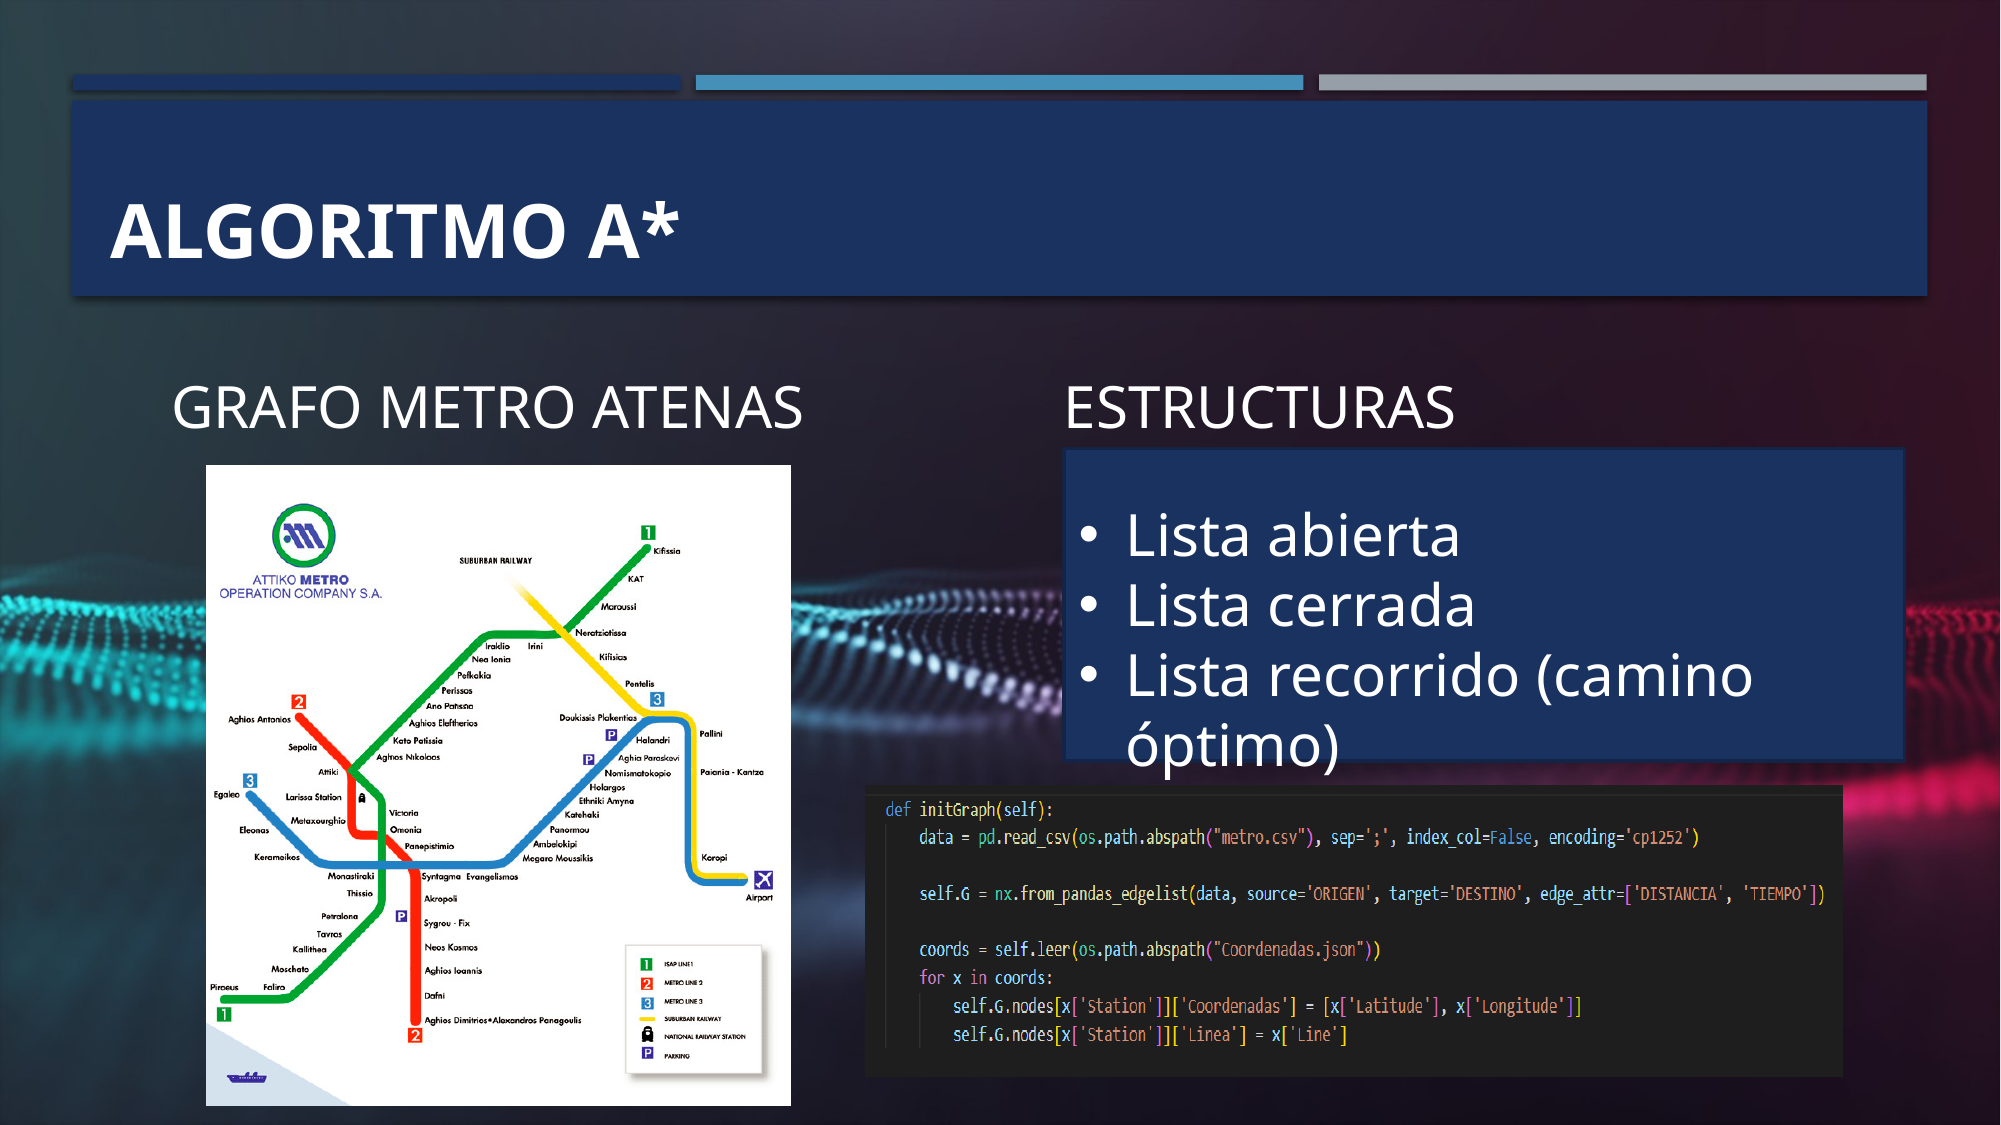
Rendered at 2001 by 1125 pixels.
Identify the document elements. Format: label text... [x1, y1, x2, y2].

picture [0, 0, 2001, 1125]
text_box GRAFO METRO ATENAS [156, 362, 820, 448]
text_box ESTRUCTURAS NECESARIAS [1049, 362, 1811, 518]
title Algoritmo A* [95, 115, 1905, 282]
text_box [1062, 447, 1906, 763]
text_box Lista abierta Lista cerrada Lista recorrido (camino óptimo) [1063, 491, 1949, 786]
